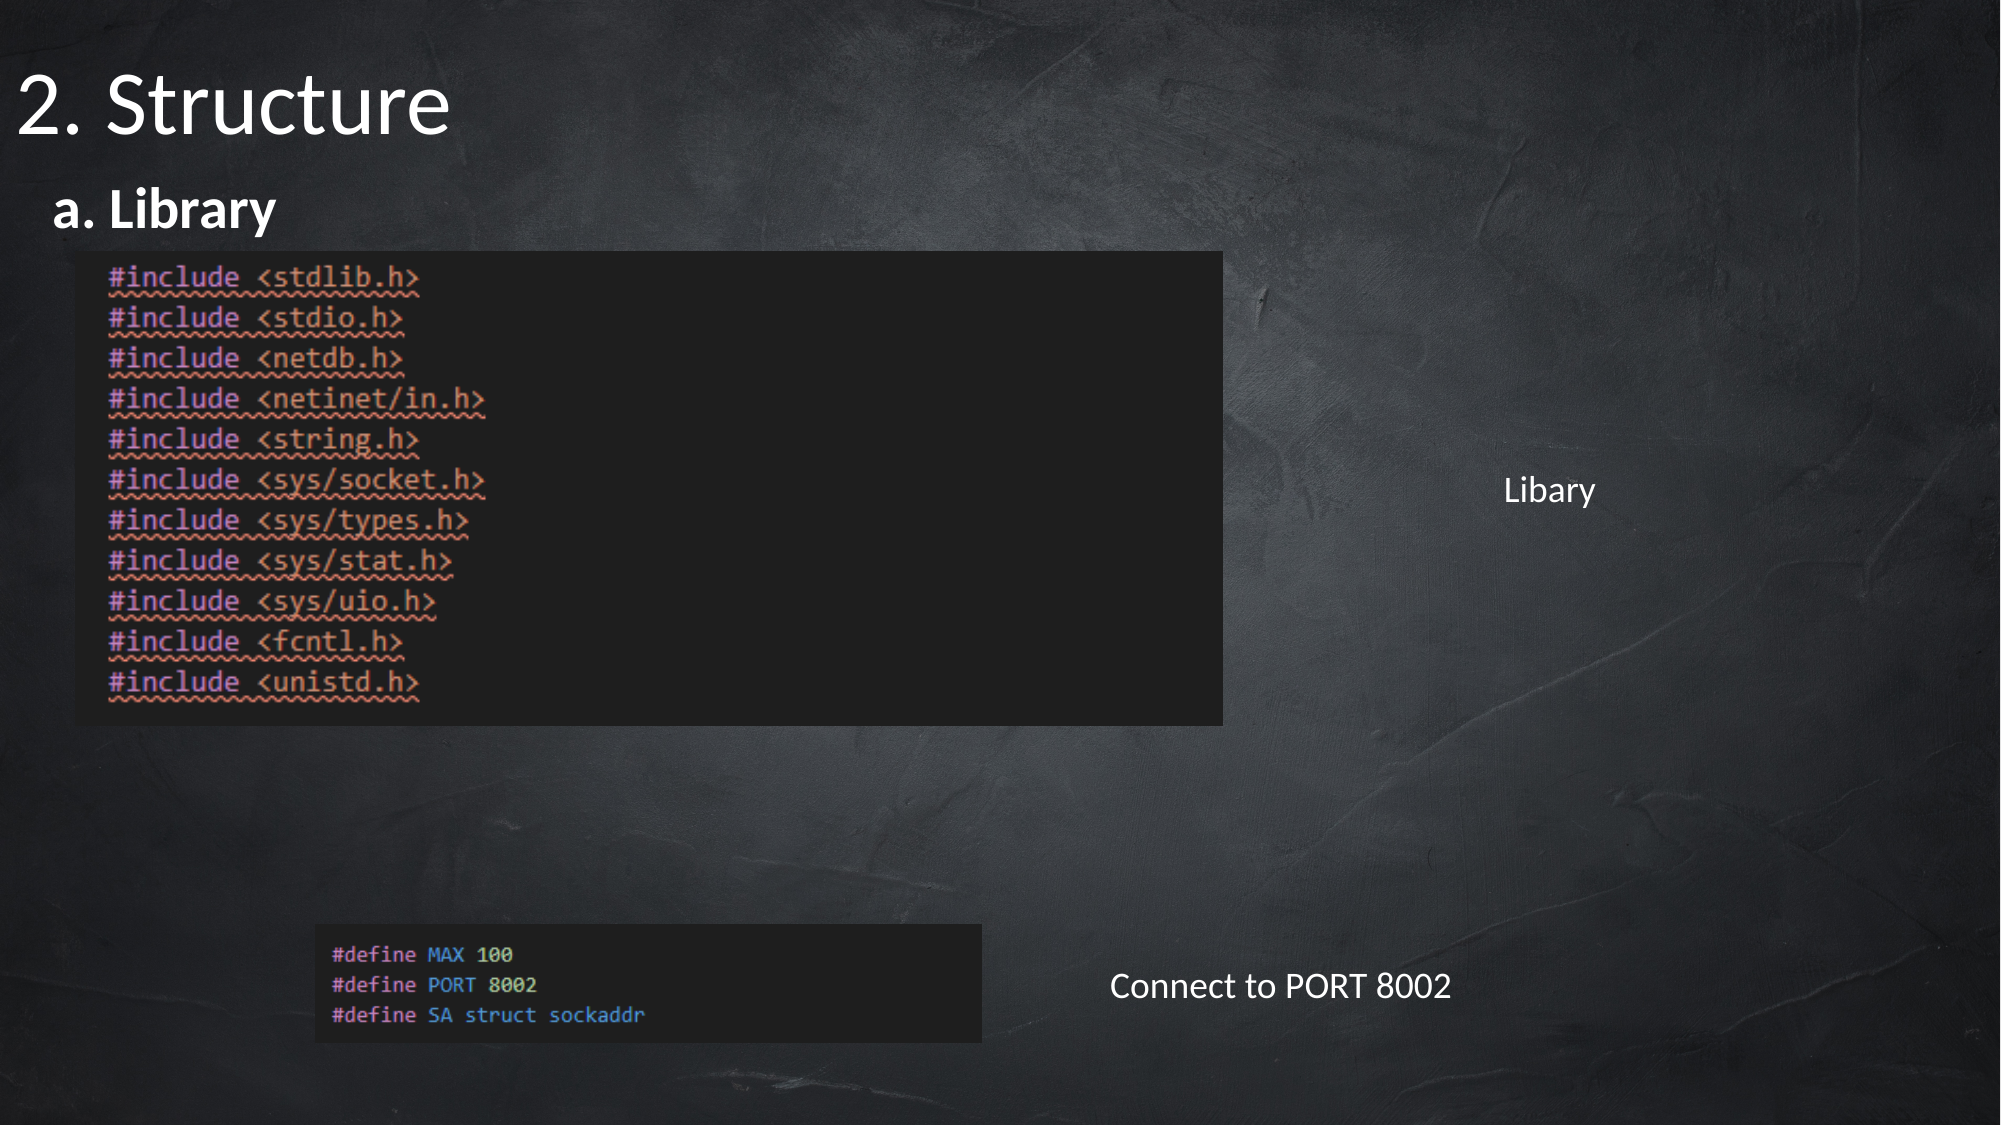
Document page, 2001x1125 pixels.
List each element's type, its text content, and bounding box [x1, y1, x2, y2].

text_box Connect to PORT 8002 [1062, 953, 1500, 1013]
text_box Libary [1374, 457, 1725, 518]
text_box a. Library [37, 162, 900, 248]
picture [0, 0, 2001, 1125]
title 2. Structure [0, 4, 1800, 192]
